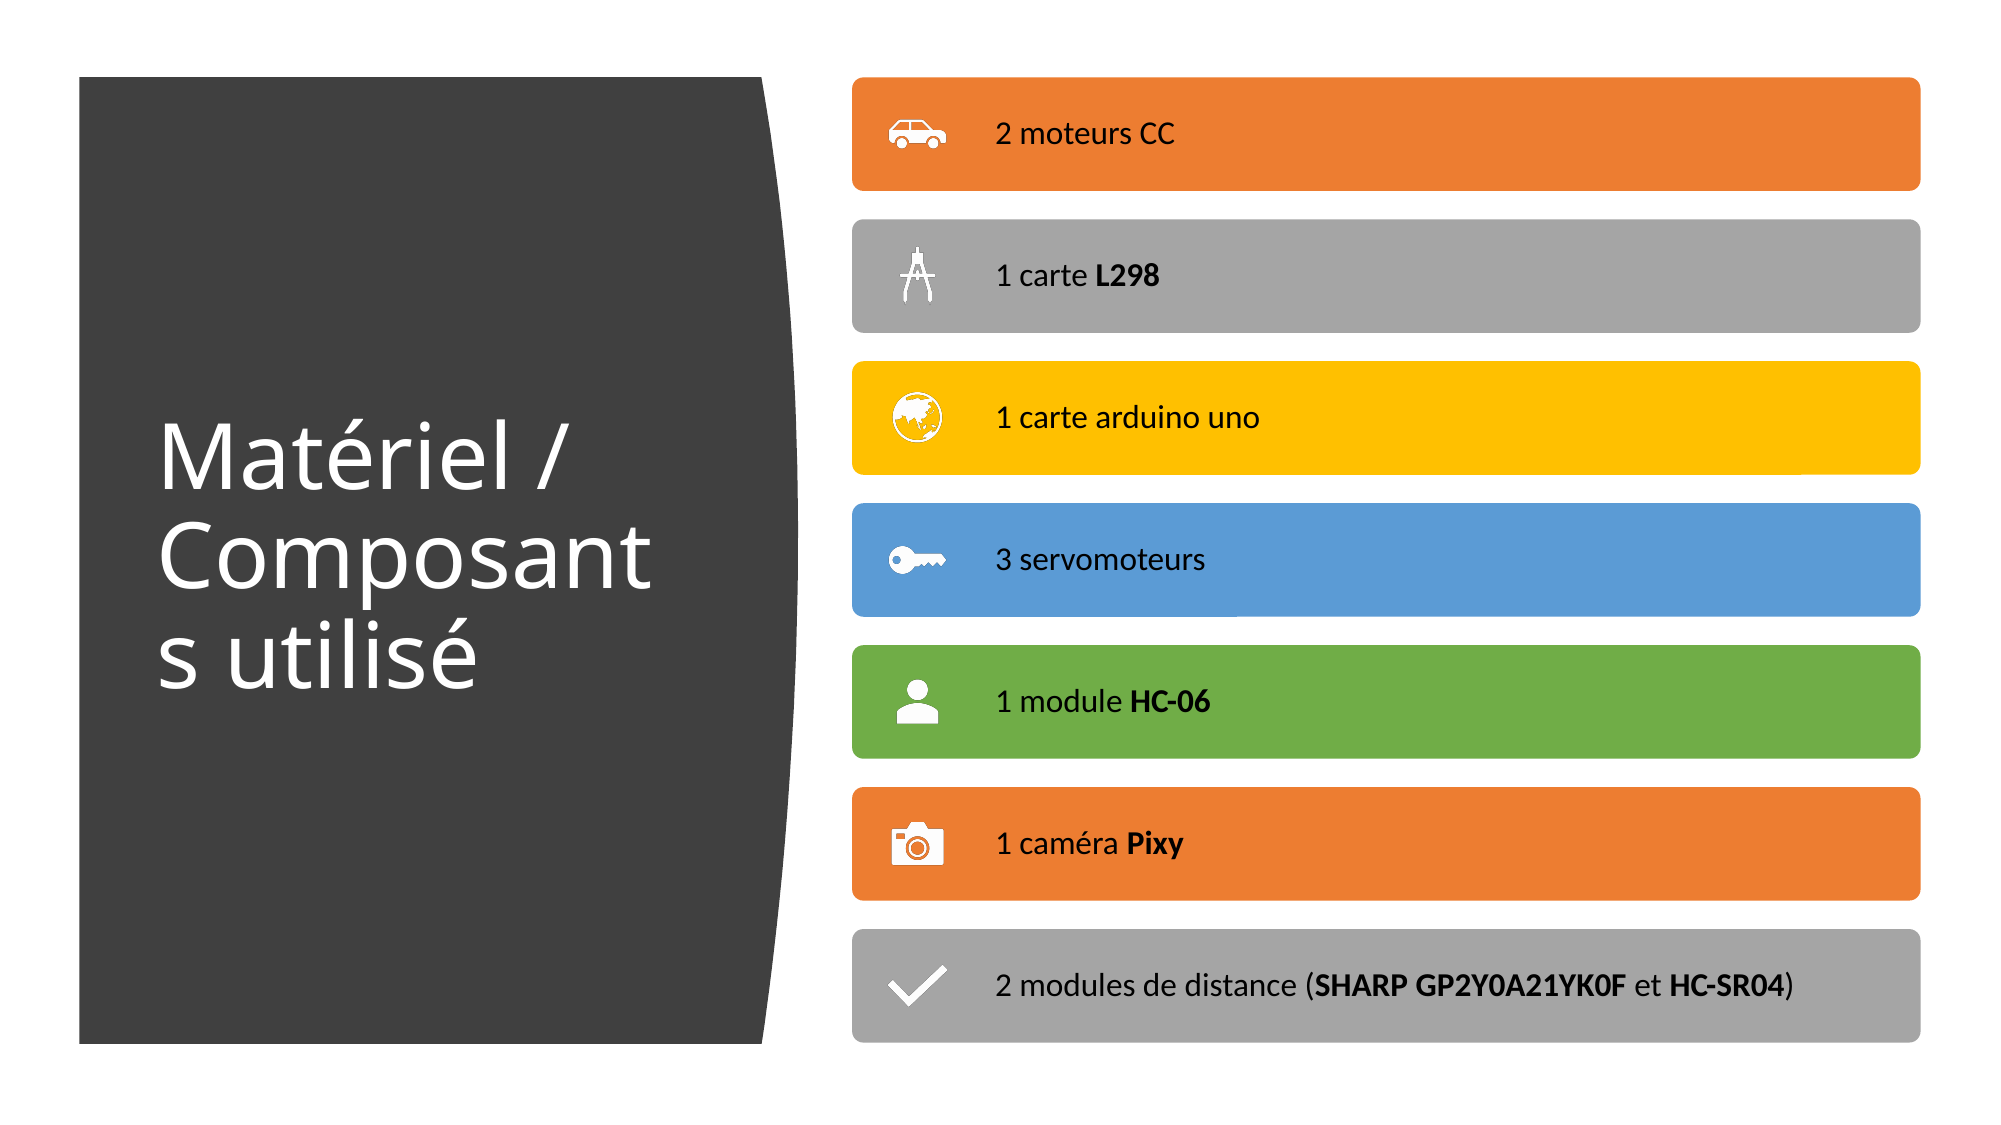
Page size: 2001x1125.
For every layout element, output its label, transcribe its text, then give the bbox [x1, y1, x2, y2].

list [852, 77, 1921, 1043]
text_box [78, 76, 800, 1045]
title Matériel / Composants utilisé [141, 166, 702, 953]
